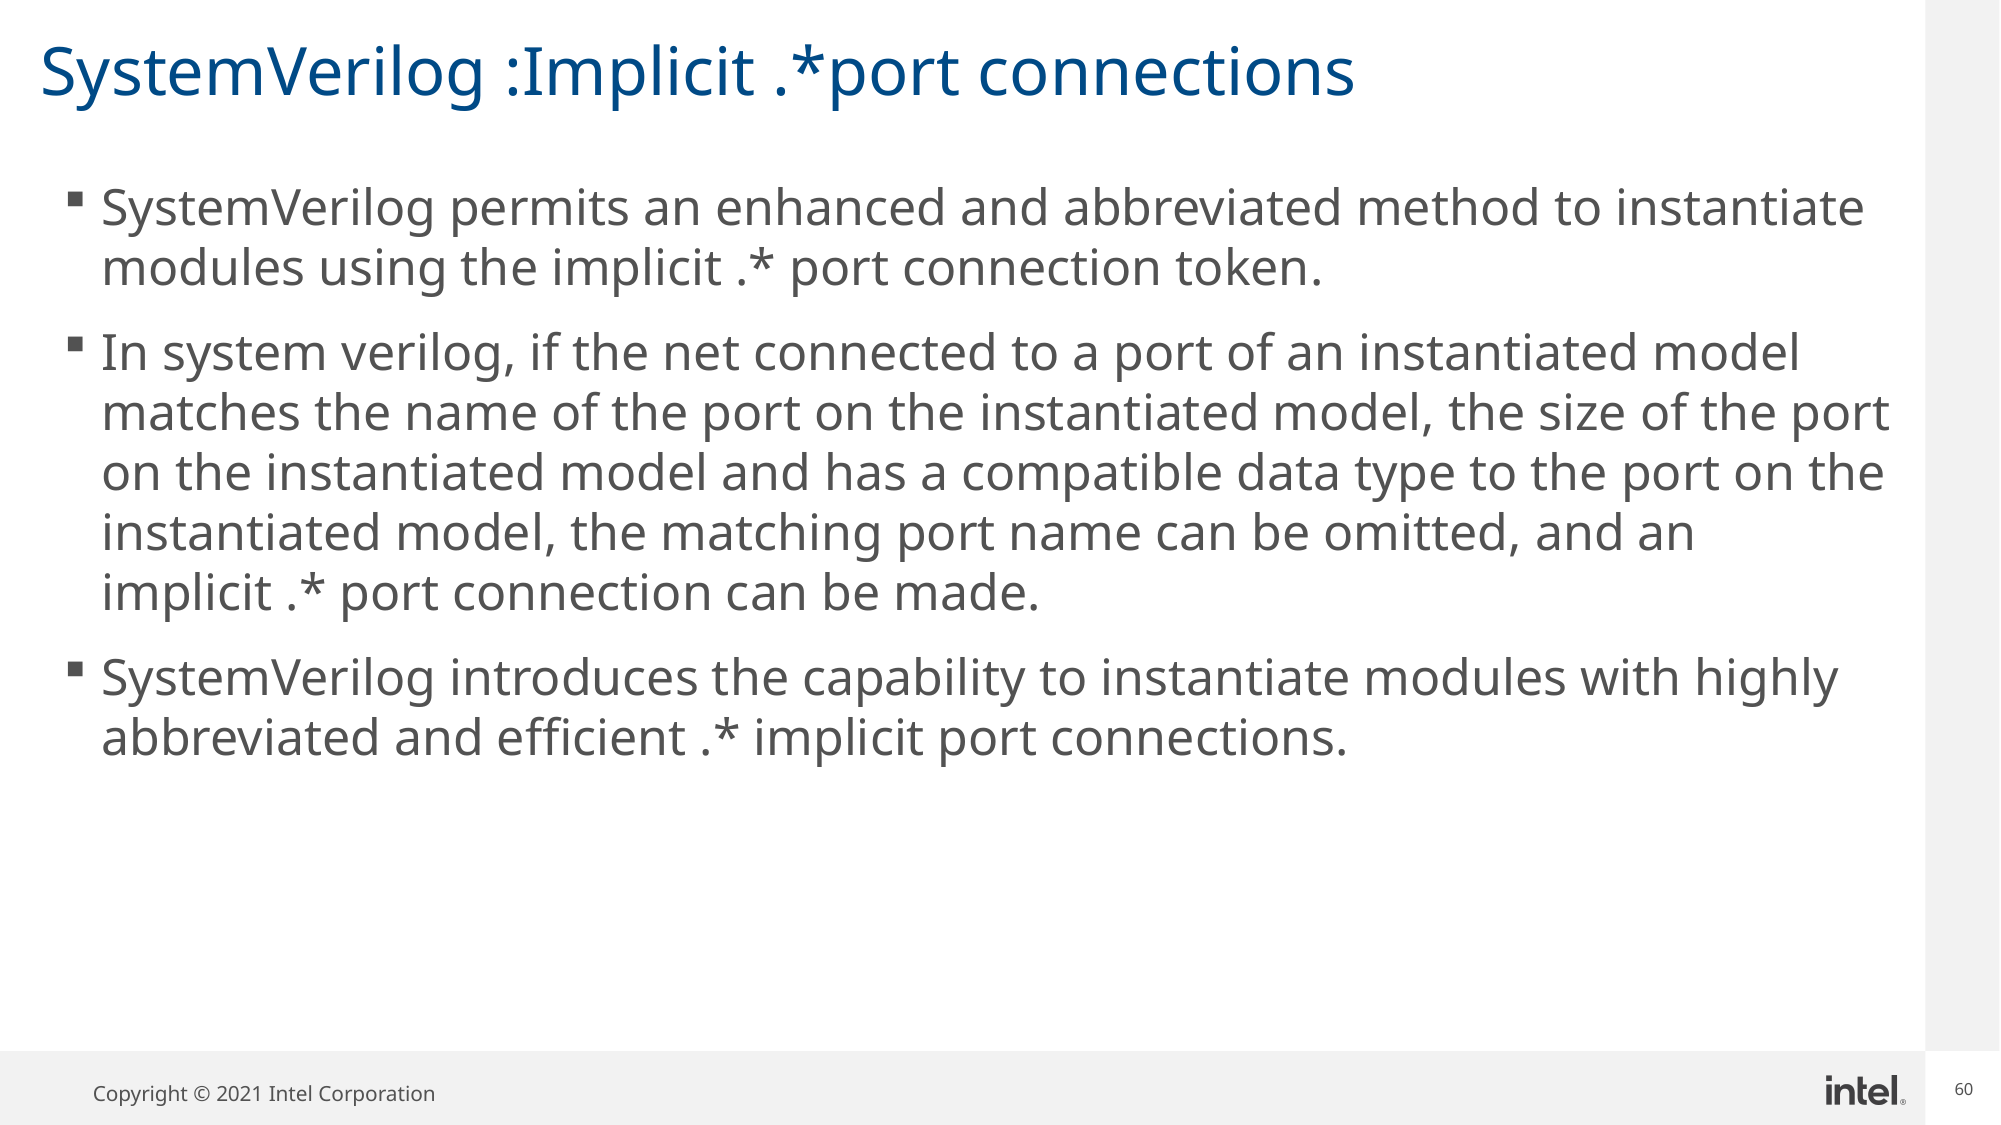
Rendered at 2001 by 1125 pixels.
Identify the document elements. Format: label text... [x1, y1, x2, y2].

picture [1826, 1075, 1906, 1105]
list SystemVerilog permits an enhanced and abbreviated method to instantiate modules using the implicit .* port connection token. In system verilog, if the net connected to a port of an instantiated model matches the name of the port on the instantiated model, the size of the port on the instantiated model and has a compatible data type to the port on the instantiated model, the matching port name can be omitted, and an implicit .* port connection can be made. SystemVerilog introduces the capability to instantiate modules with highly abbreviated and efficient .* implicit port connections. [63, 174, 1899, 998]
title SystemVerilog :Implicit .*port connections [39, 36, 1899, 163]
